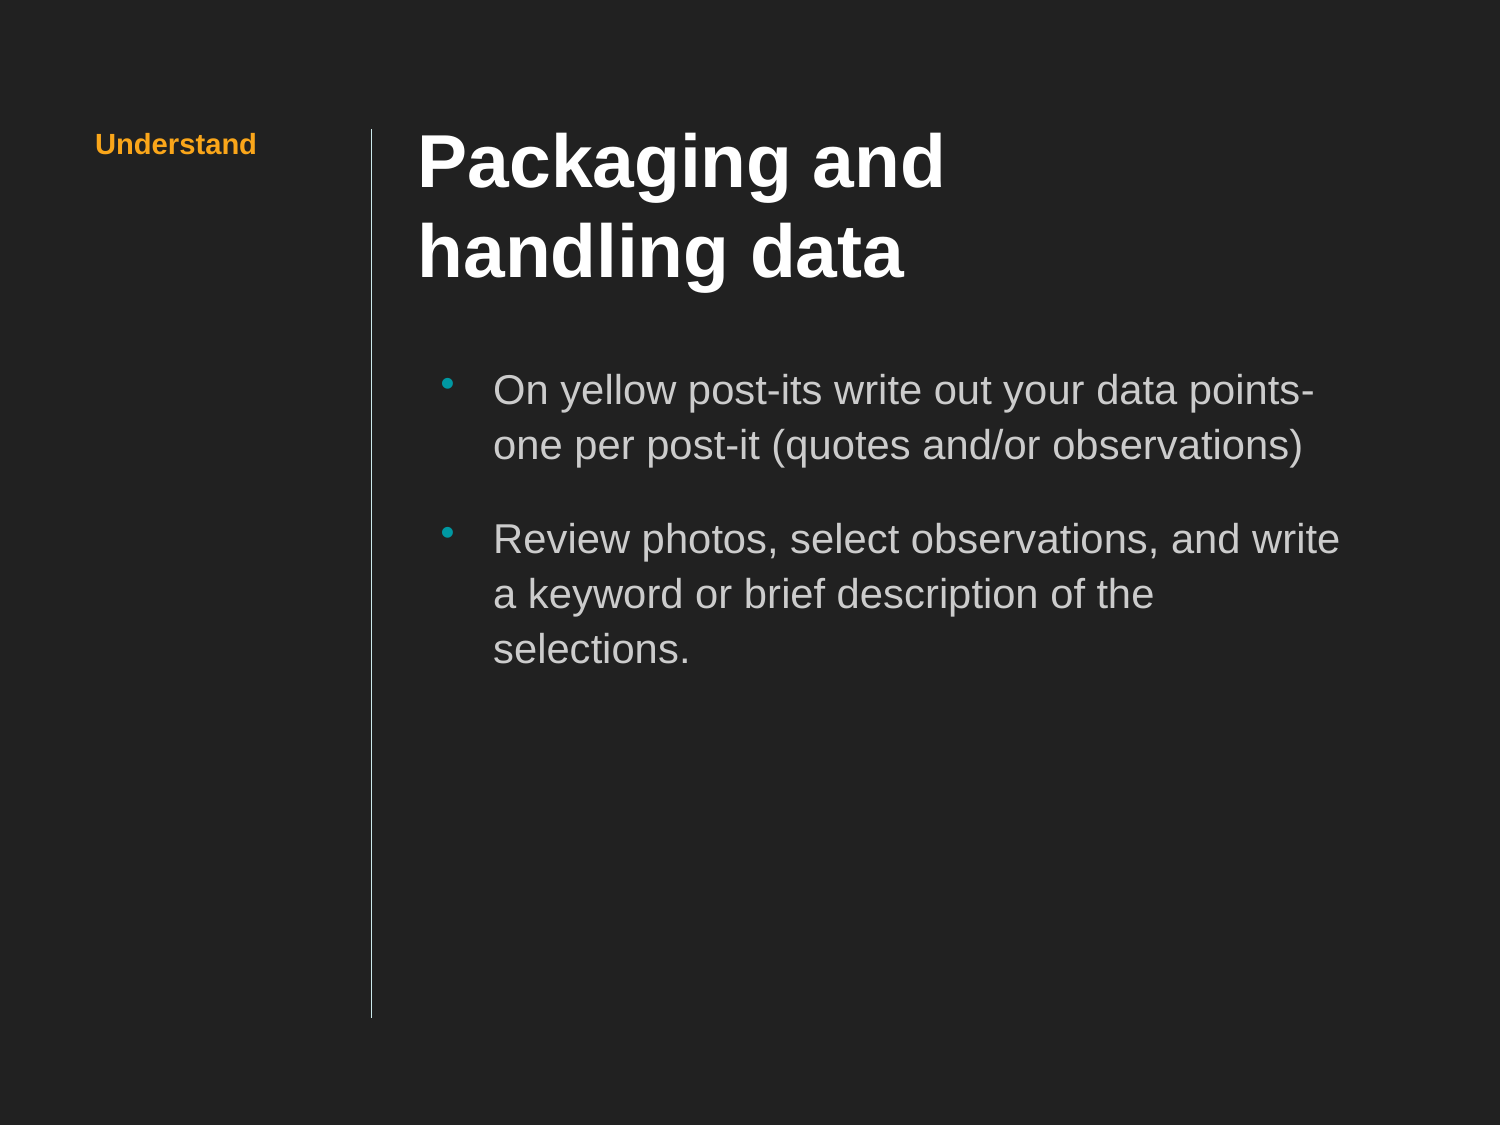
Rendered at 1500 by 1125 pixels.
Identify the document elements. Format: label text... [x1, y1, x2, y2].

title Packaging and handling data [402, 96, 1450, 386]
list On yellow post-its write out your data points- one per post-it (quotes and/or observations) Review photos, select observations, and write a keyword or brief description of the selections. [402, 342, 1367, 1019]
text_box Understand [80, 109, 350, 175]
